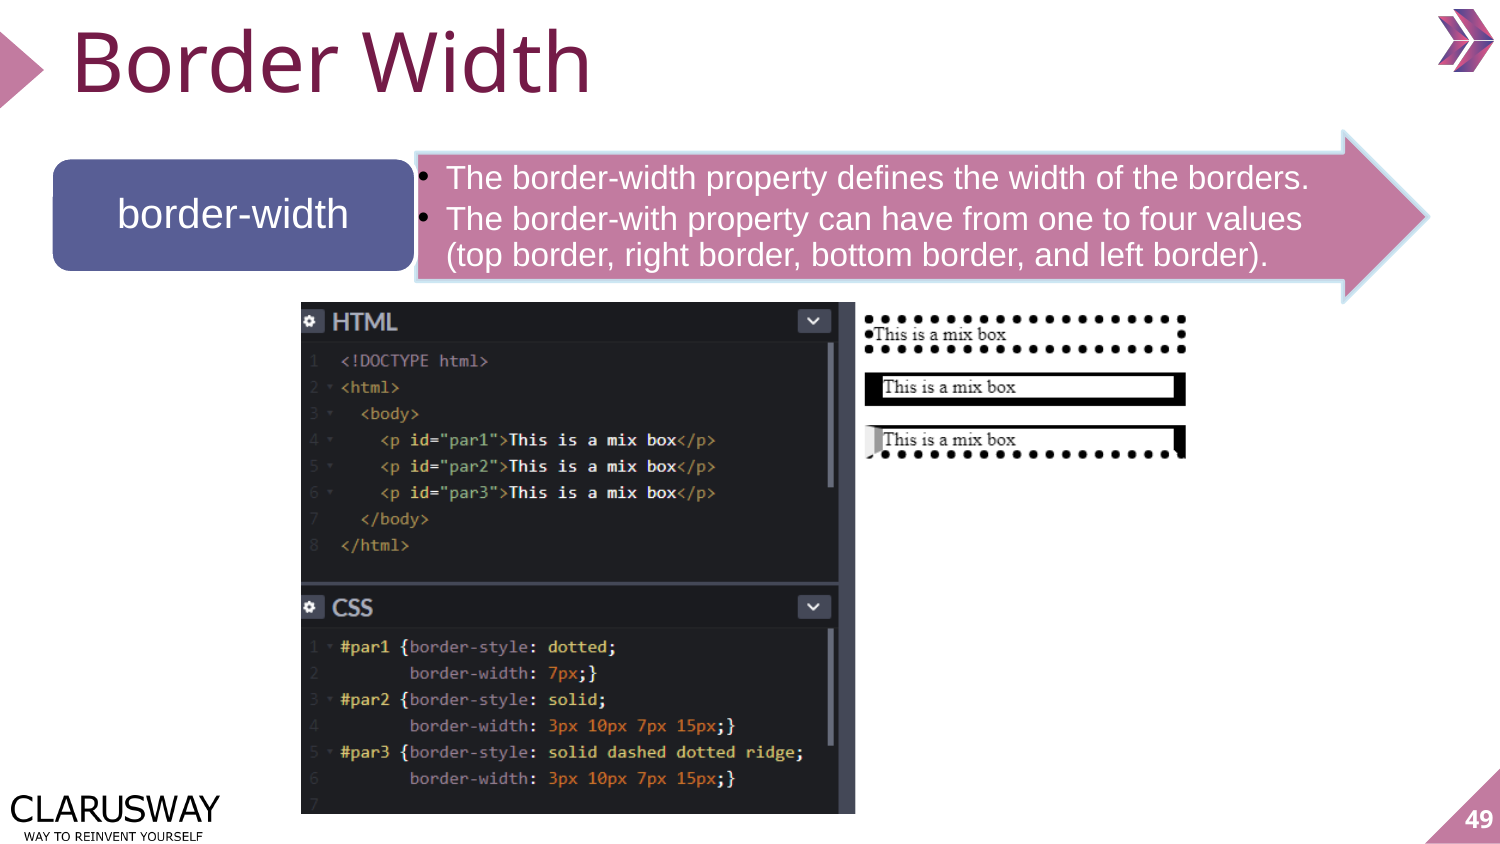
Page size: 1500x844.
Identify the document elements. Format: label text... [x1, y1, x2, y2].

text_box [50, 130, 1429, 303]
picture [1438, 9, 1494, 72]
picture [301, 302, 1199, 814]
picture [11, 795, 220, 841]
title Border Width [70, 28, 997, 129]
slide_number ‹#› [1418, 760, 1494, 838]
